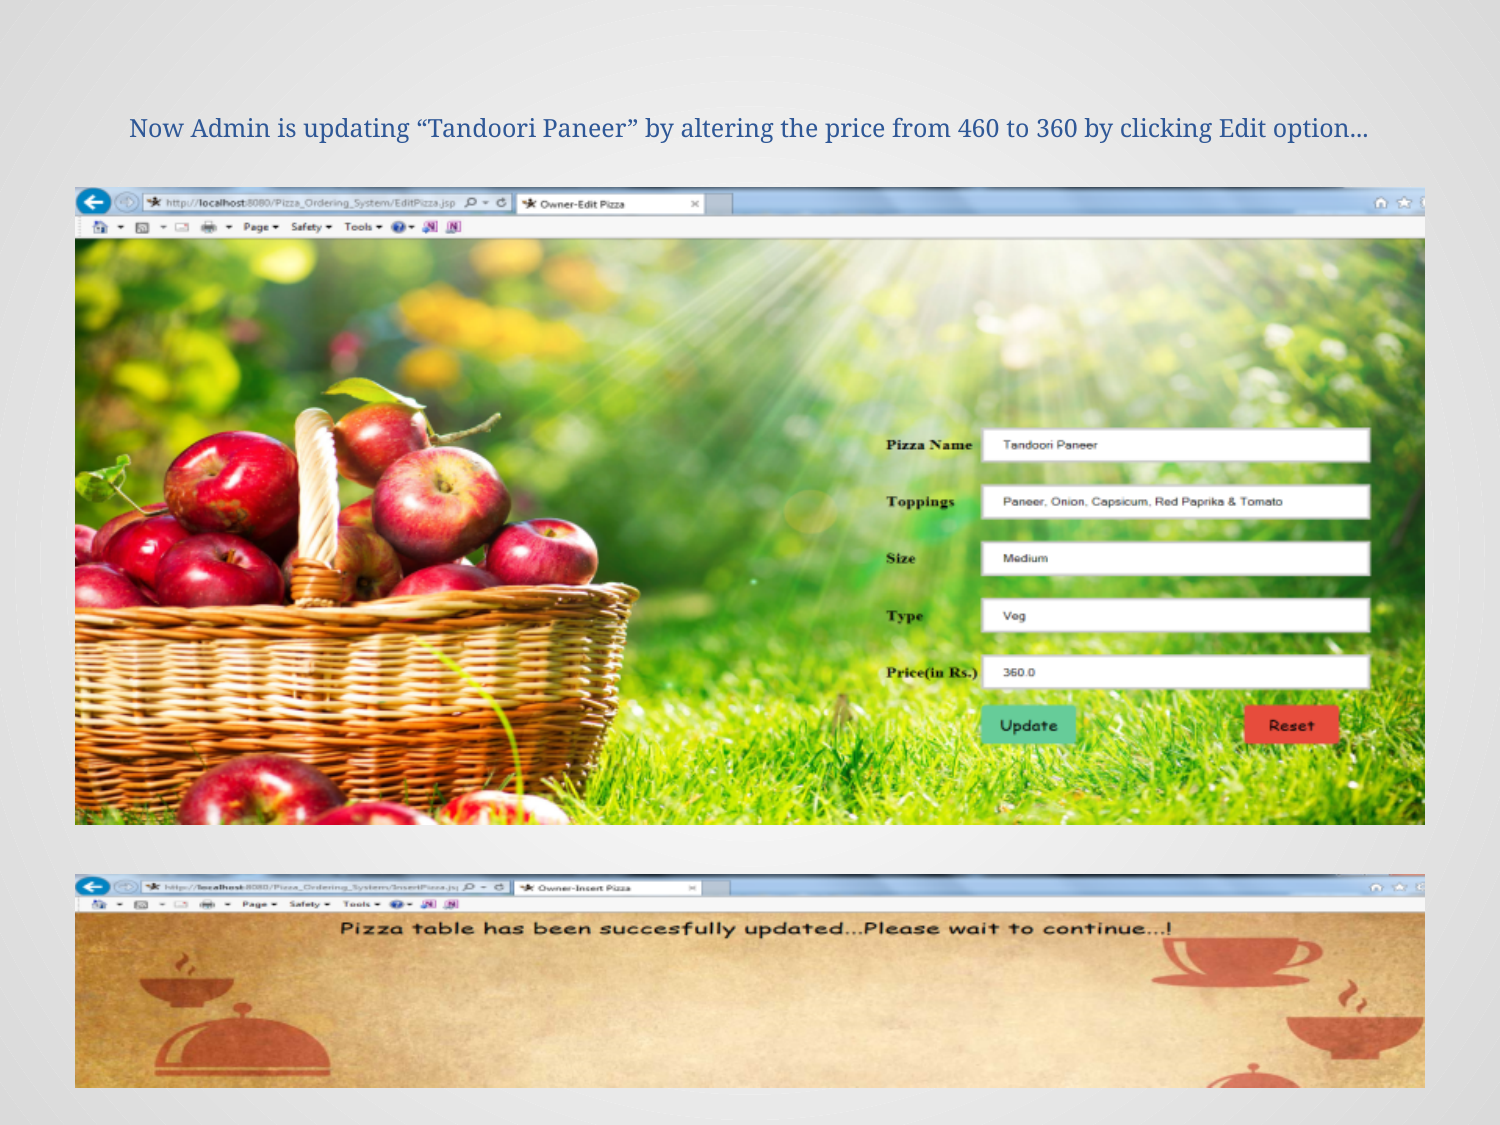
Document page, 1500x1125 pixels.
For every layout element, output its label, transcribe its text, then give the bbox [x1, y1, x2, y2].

picture [74, 874, 1426, 1088]
title Now Admin is updating “Tandoori Paneer” by altering the price from 460 to 360 by clicking Edit option... [75, 0, 1425, 150]
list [74, 187, 1426, 826]
